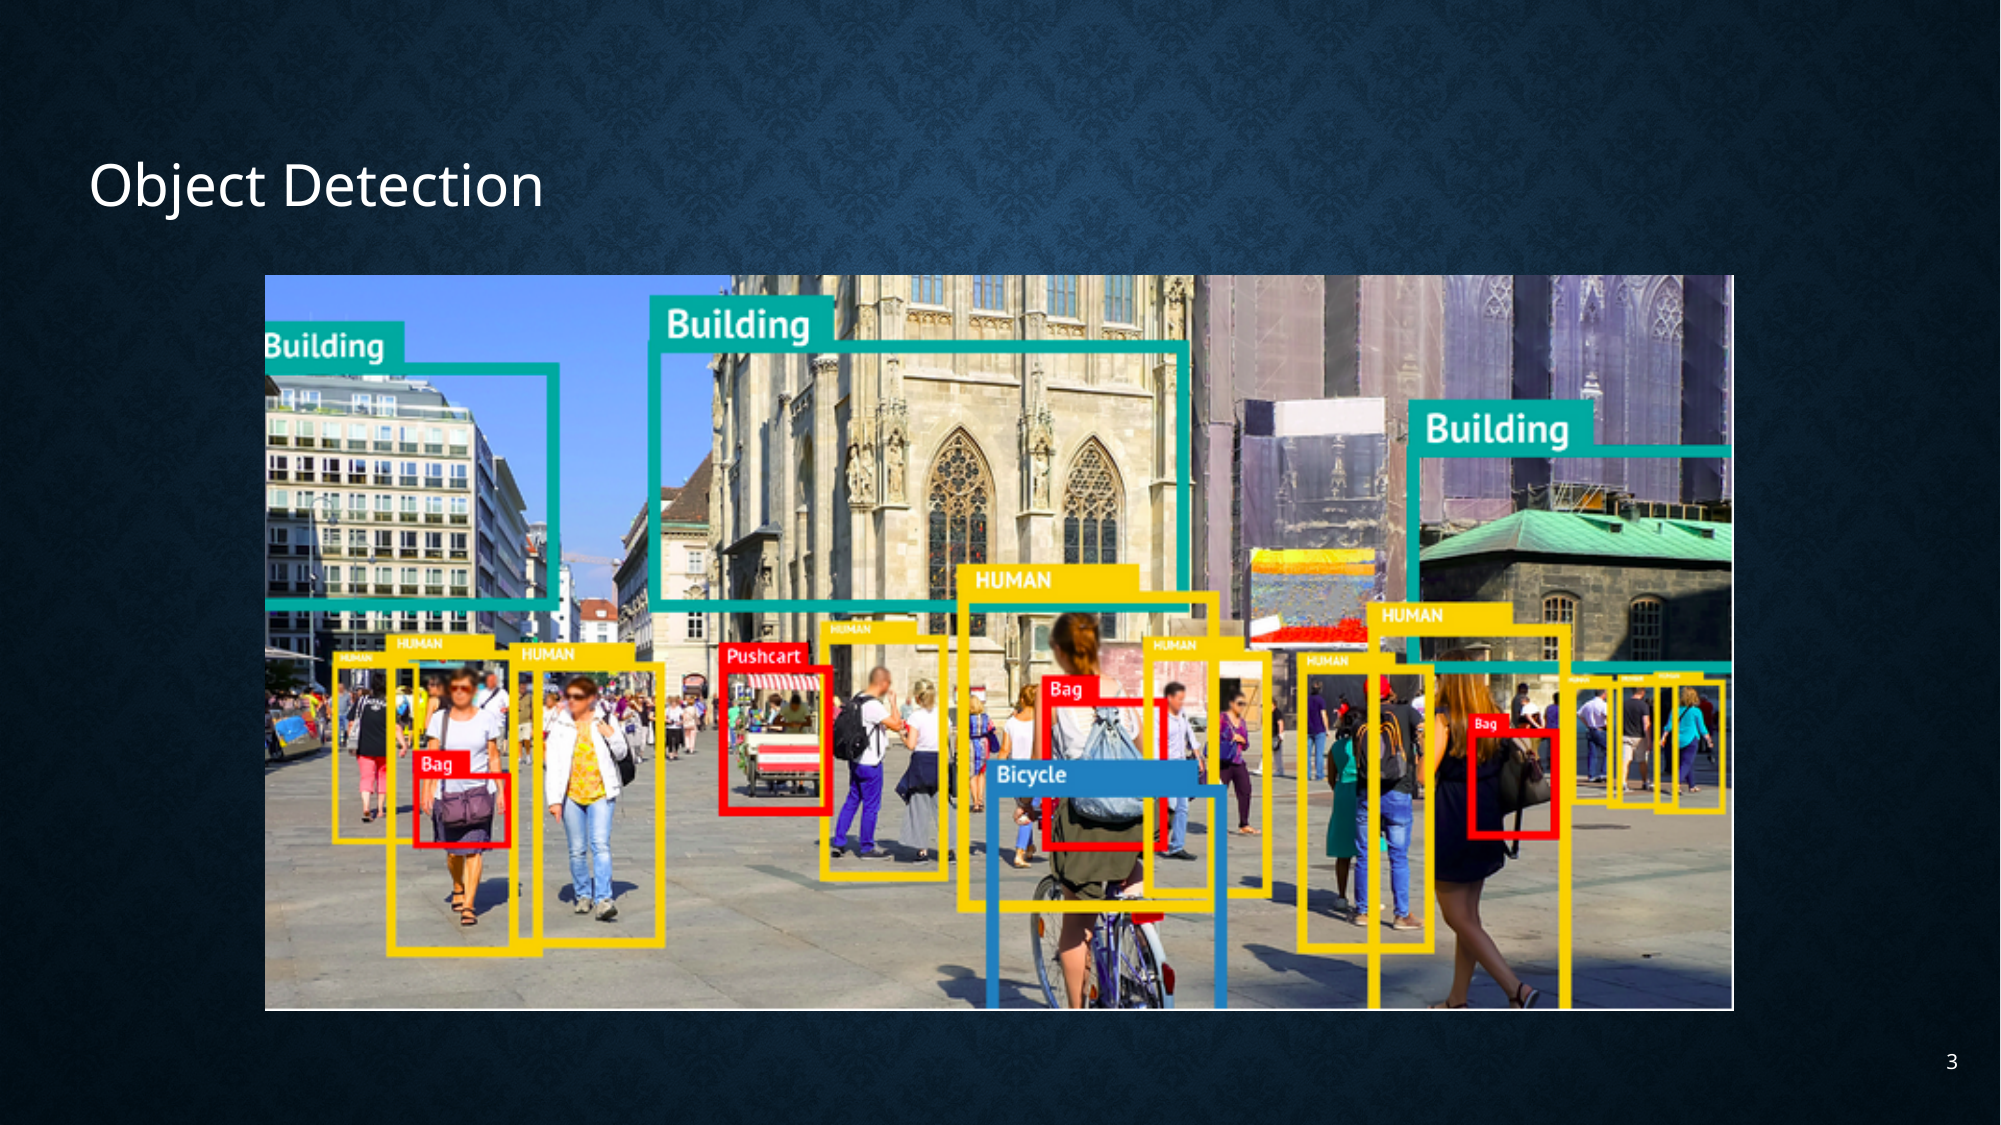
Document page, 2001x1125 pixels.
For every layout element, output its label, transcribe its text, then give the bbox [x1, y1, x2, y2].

picture [265, 274, 1735, 1012]
list Object Detection [68, 114, 1932, 240]
slide_number 3 [1853, 1019, 1974, 1106]
